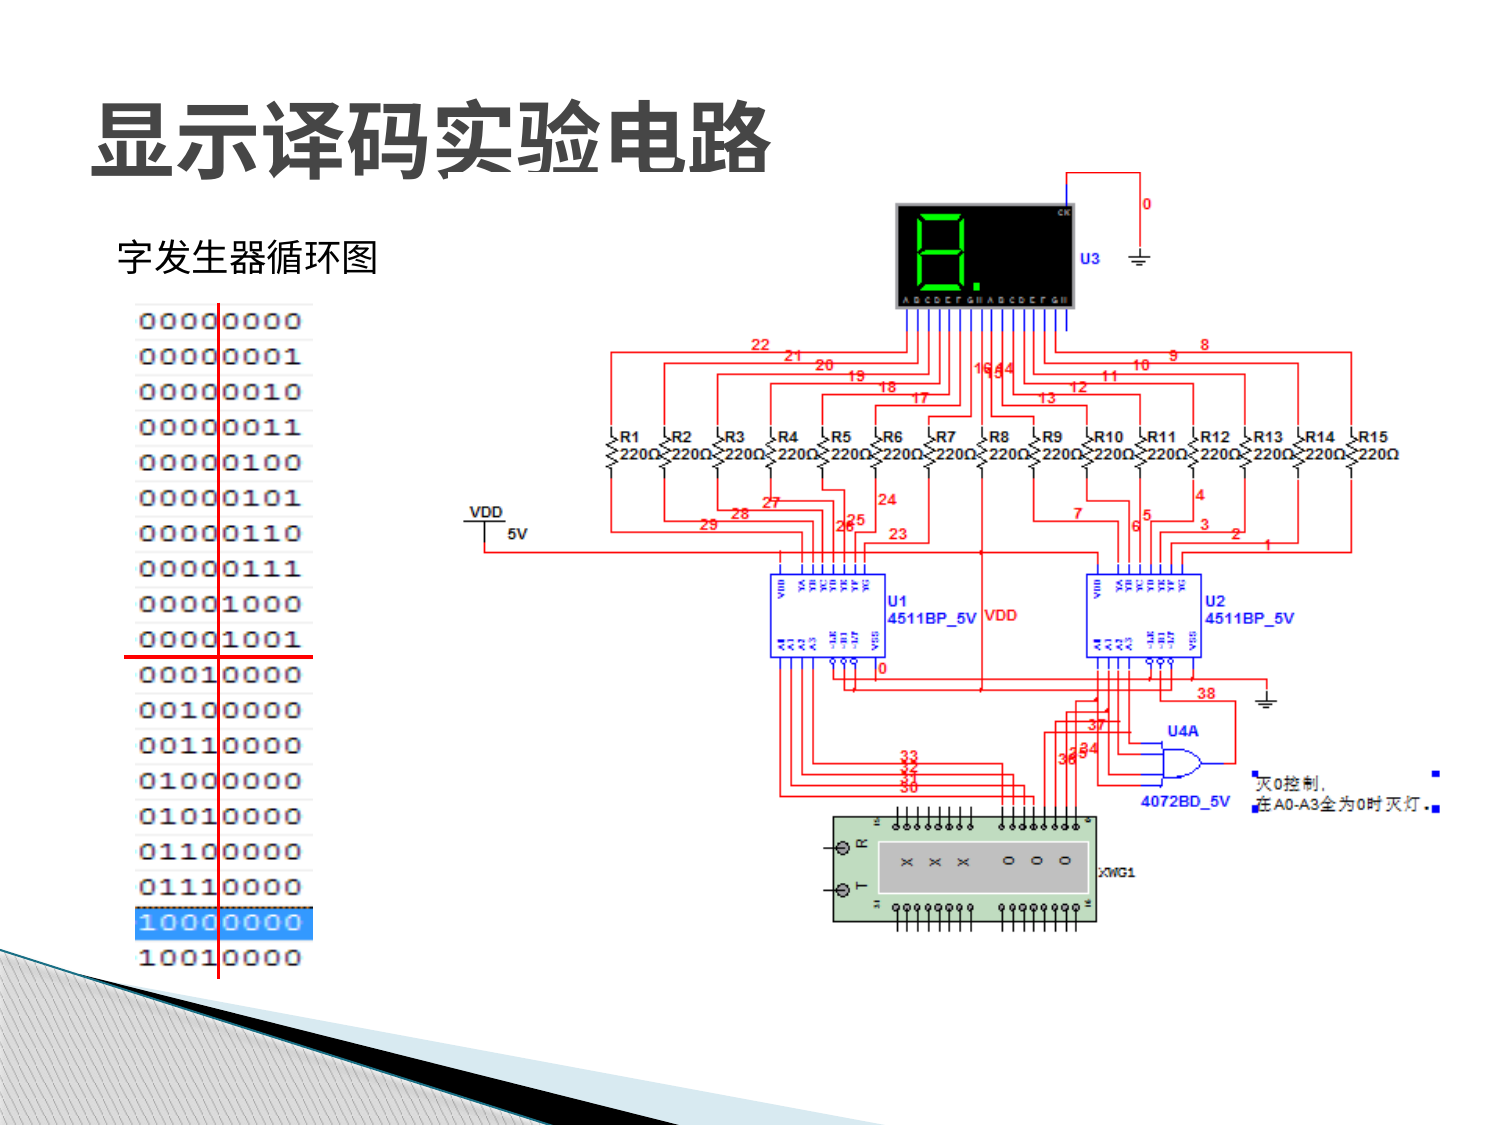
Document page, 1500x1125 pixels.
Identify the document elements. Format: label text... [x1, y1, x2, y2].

picture [135, 658, 218, 973]
title 显示译码实验电路 [75, 45, 1425, 233]
text_box 字发生器循环图 [101, 226, 395, 287]
picture [448, 172, 1500, 980]
picture [135, 302, 218, 656]
picture [219, 302, 314, 656]
picture [219, 658, 314, 973]
